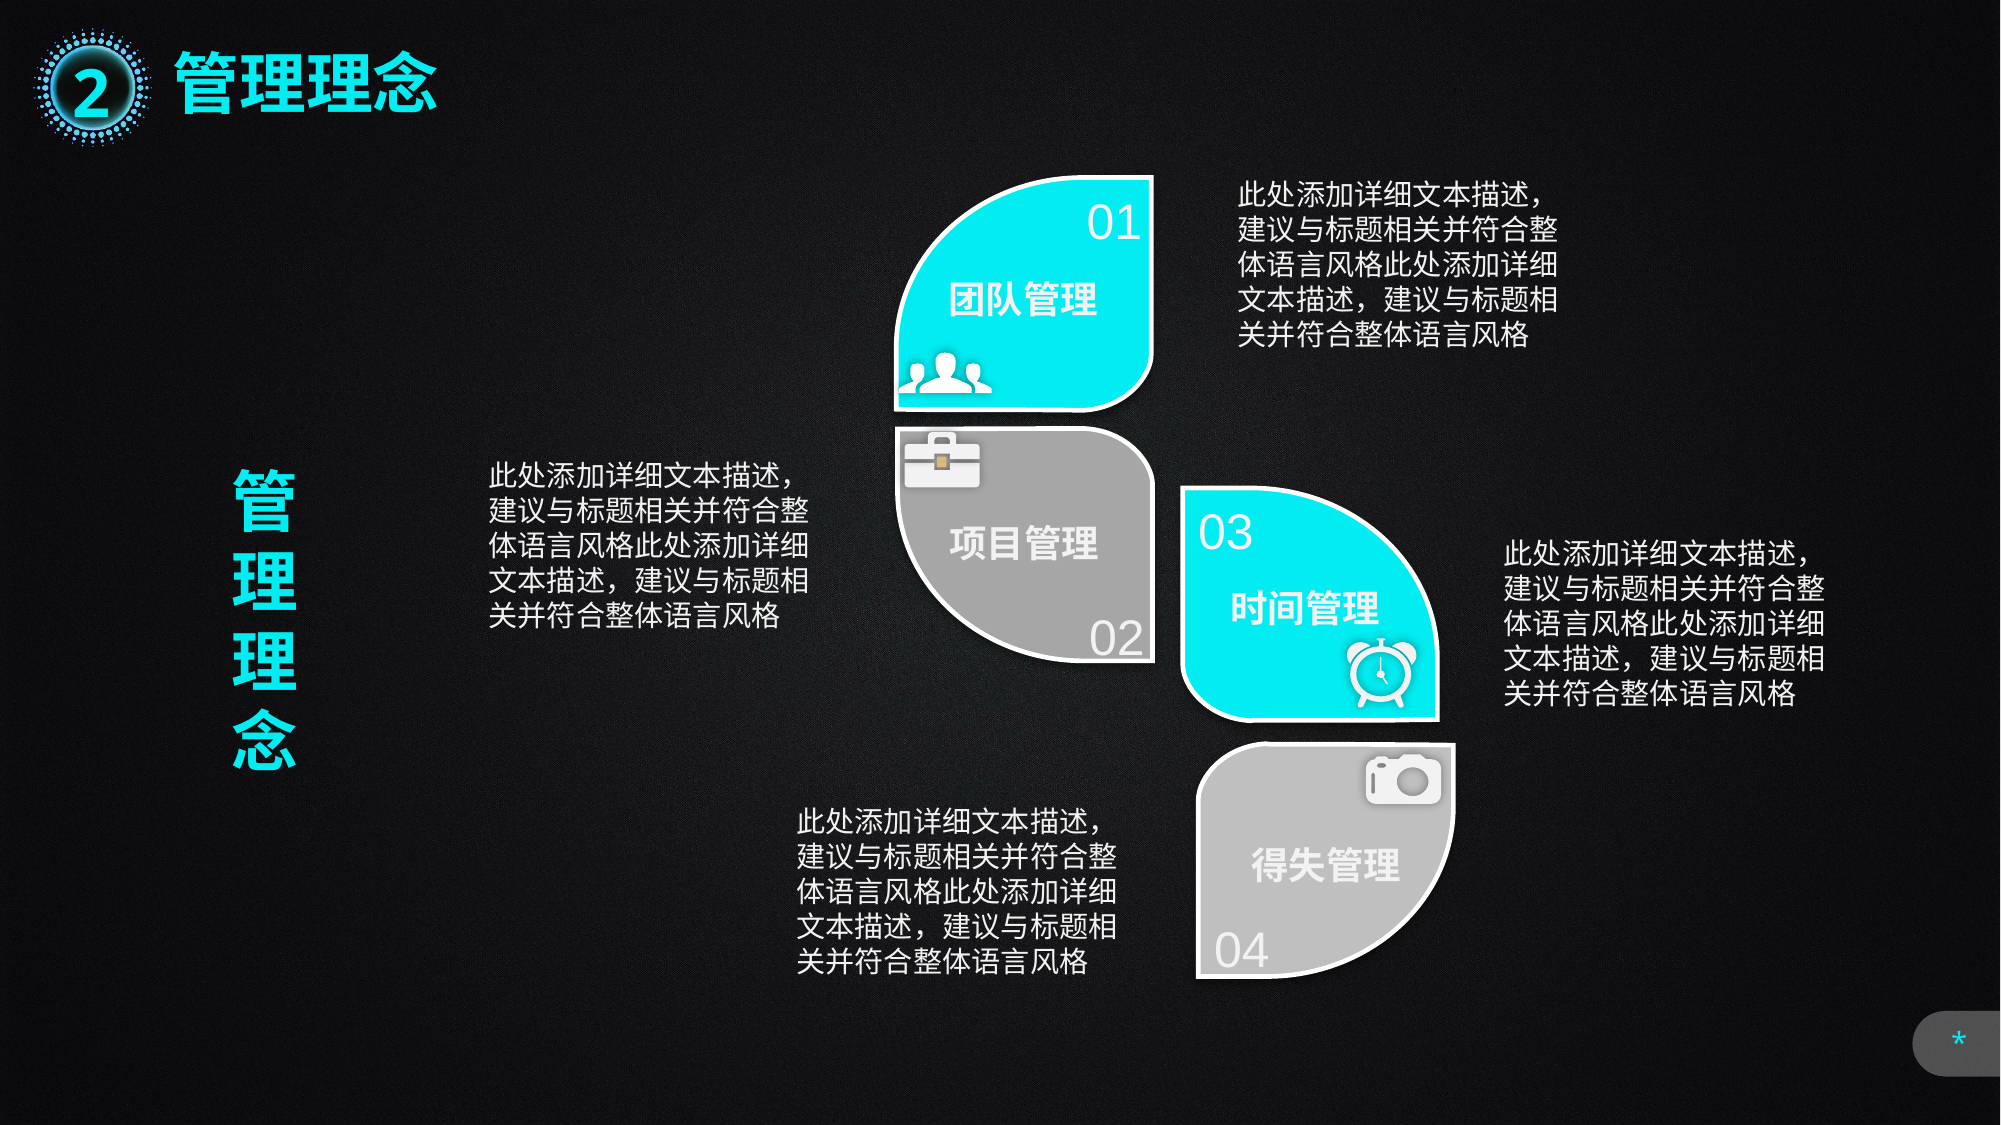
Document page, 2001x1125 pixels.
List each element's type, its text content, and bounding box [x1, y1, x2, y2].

text_box 此处添加详细文本描述，建议与标题相关并符合整体语言风格此处添加详细文本描述，建议与标题相关并符合整体语言风格 [1237, 176, 1575, 351]
text_box 管理理念 [216, 452, 323, 788]
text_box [1177, 487, 1438, 721]
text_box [897, 428, 1161, 674]
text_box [33, 28, 152, 147]
text_box 管理理念 [152, 34, 528, 130]
text_box [1912, 1010, 2000, 1077]
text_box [896, 177, 1158, 411]
text_box * [1925, 1018, 2000, 1065]
text_box 此处添加详细文本描述，建议与标题相关并符合整体语言风格此处添加详细文本描述，建议与标题相关并符合整体语言风格 [488, 457, 826, 633]
text_box 此处添加详细文本描述，建议与标题相关并符合整体语言风格此处添加详细文本描述，建议与标题相关并符合整体语言风格 [1503, 535, 1842, 711]
text_box 此处添加详细文本描述，建议与标题相关并符合整体语言风格此处添加详细文本描述，建议与标题相关并符合整体语言风格 [796, 802, 1134, 978]
picture [0, 0, 2001, 1125]
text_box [1198, 743, 1454, 986]
